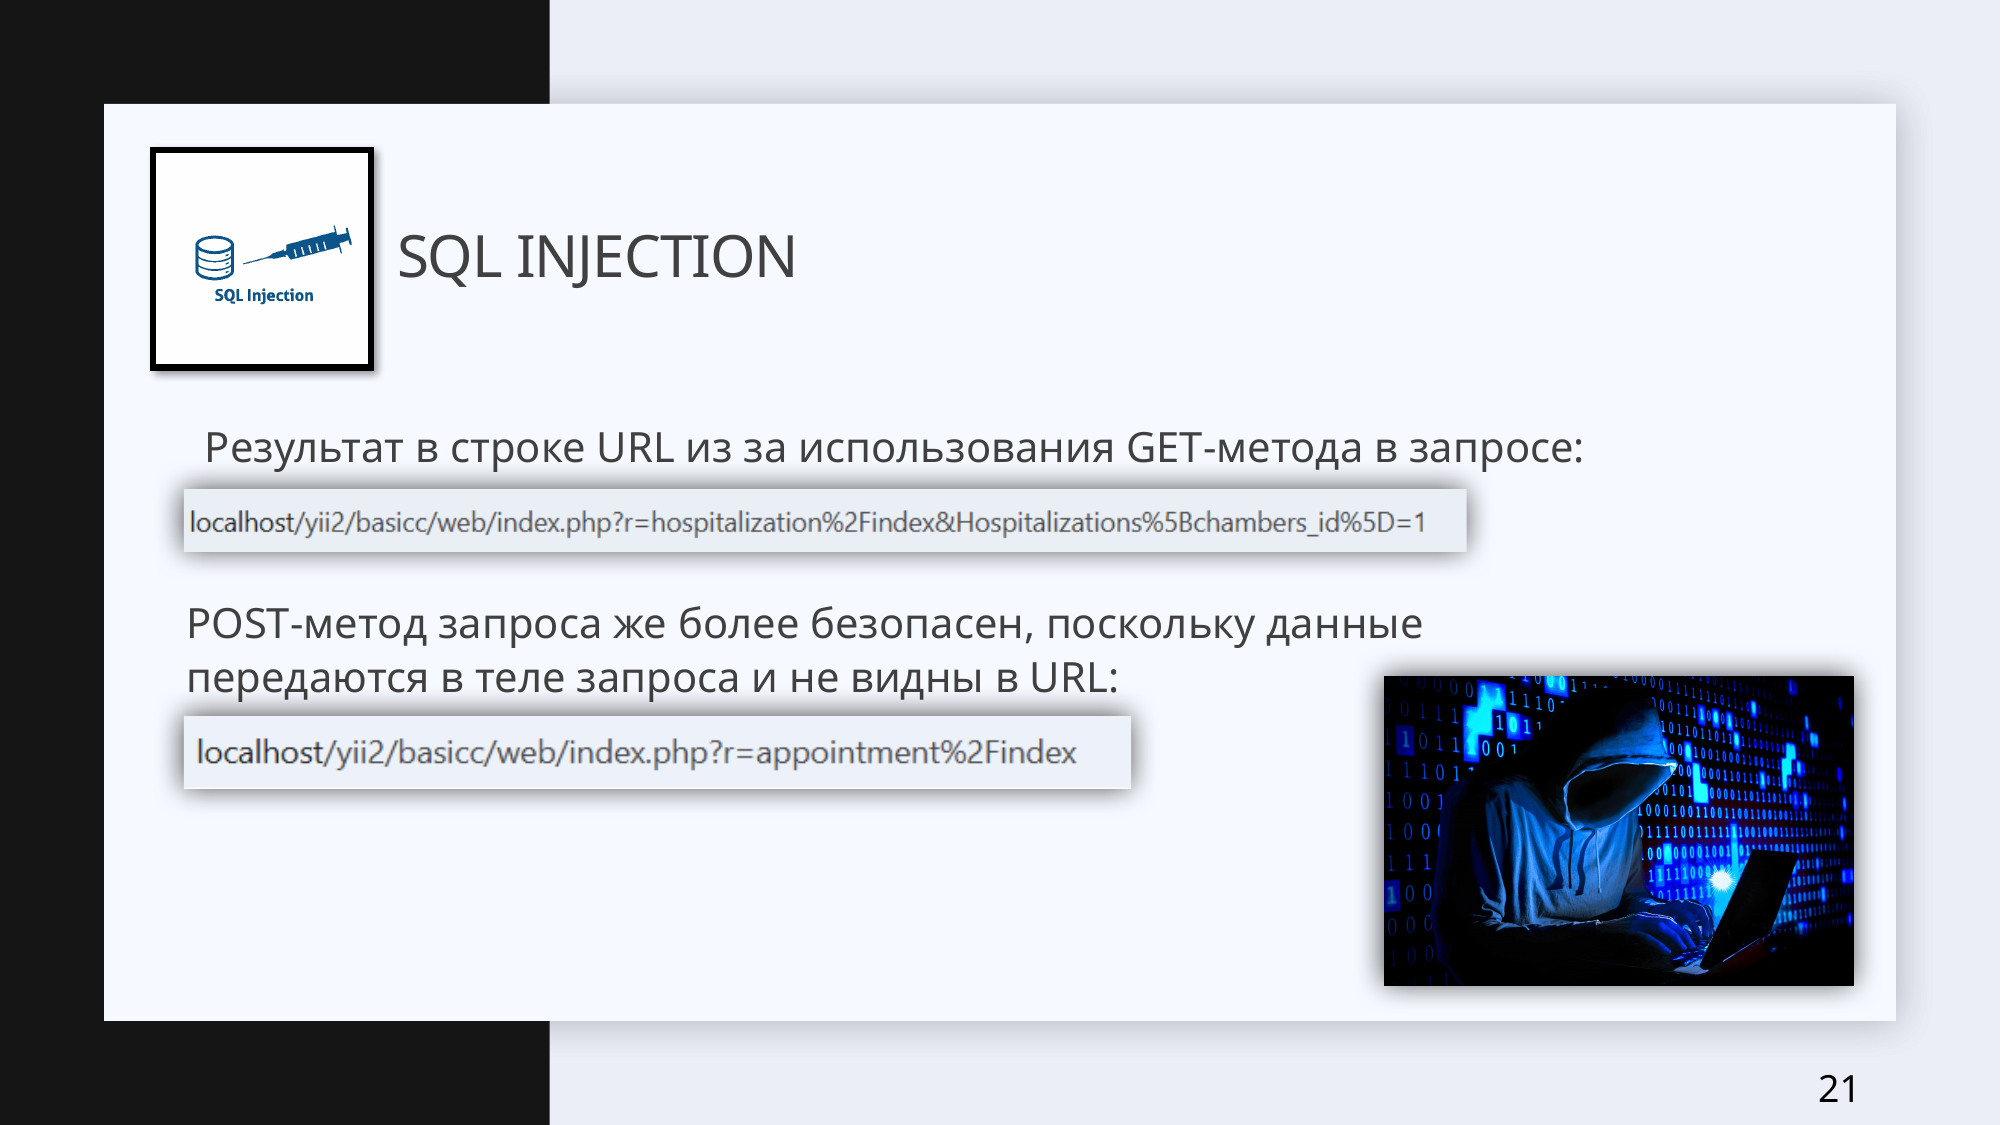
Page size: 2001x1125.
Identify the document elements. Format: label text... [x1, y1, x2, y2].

title Sql Injection [382, 153, 840, 365]
picture [183, 489, 1468, 553]
picture [183, 715, 1132, 790]
picture [1383, 675, 1855, 986]
text_box 21 [1803, 1057, 1932, 1118]
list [155, 152, 369, 366]
text_box POST-метод запроса же более безопасен, поскольку данные передаются в теле запроса и не видны в URL: [156, 586, 1620, 709]
text_box Результат в строке URL из за использования GET-метода в запросе: [175, 413, 1601, 479]
